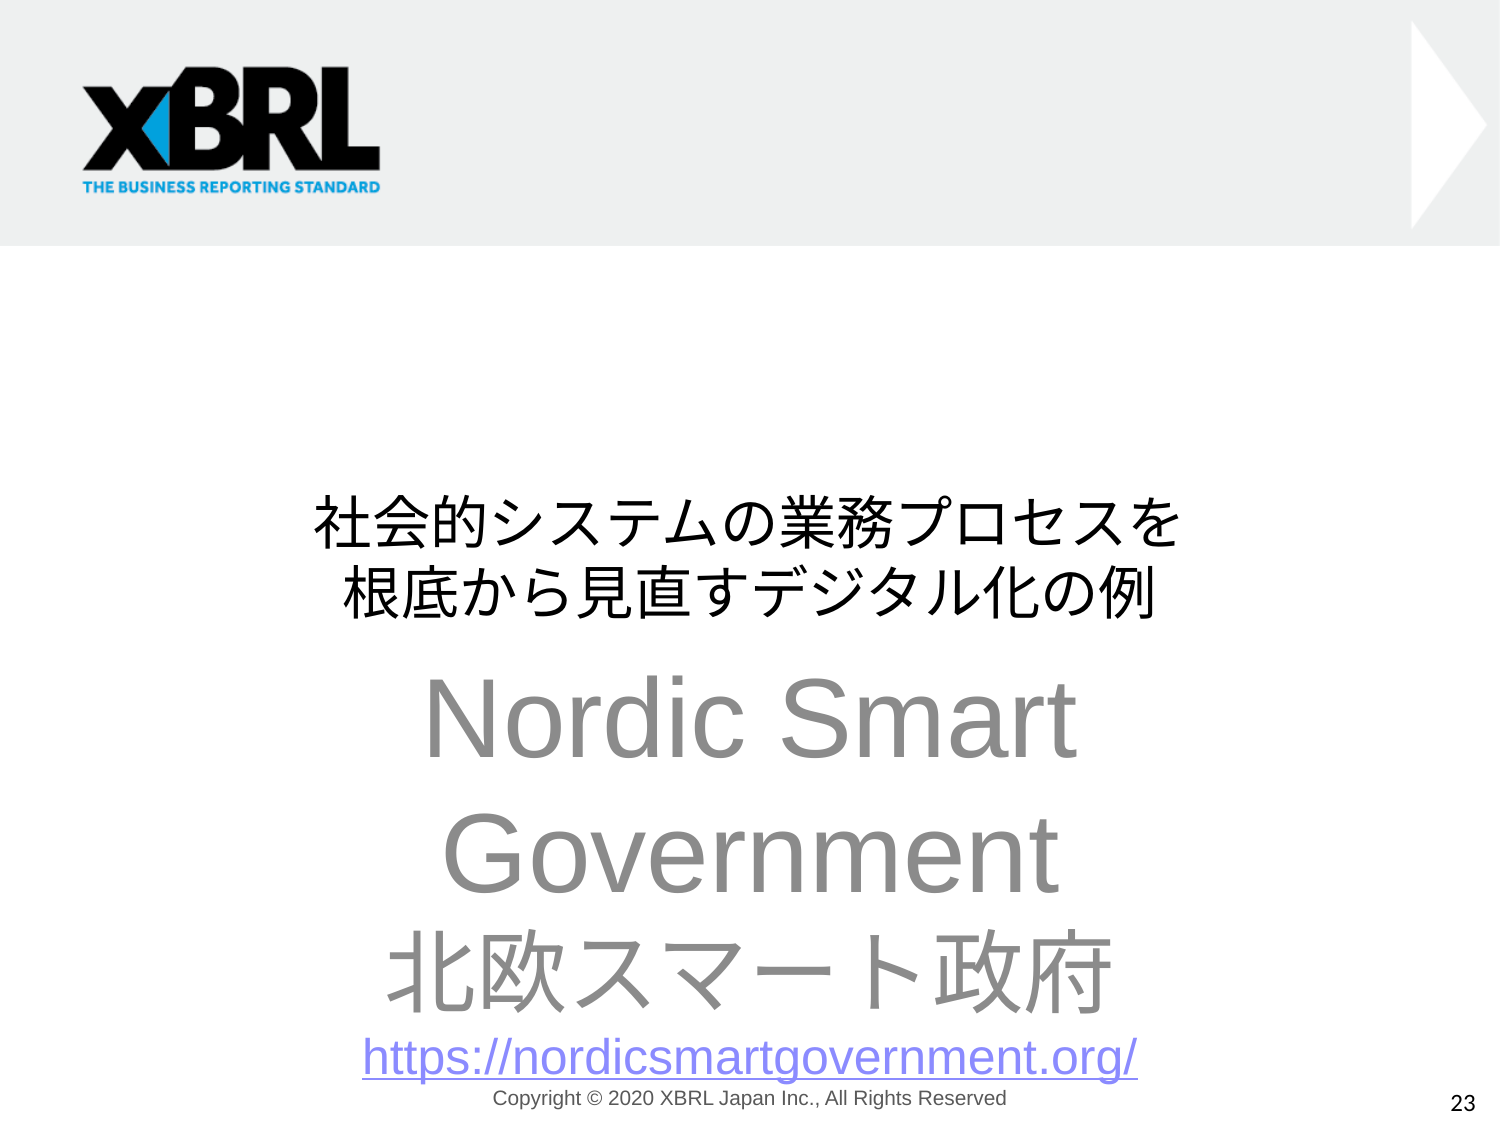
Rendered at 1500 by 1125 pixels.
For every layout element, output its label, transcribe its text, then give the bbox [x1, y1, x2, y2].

picture [0, 0, 1500, 246]
subtitle Nordic Smart Government 北欧スマート政府 https://nordicsmartgovernment.org/ [94, 637, 1406, 925]
text_box 23 [1399, 1079, 1491, 1125]
title 社会的システムの業務プロセスを 根底から見直すデジタル化の例 [94, 385, 1406, 627]
